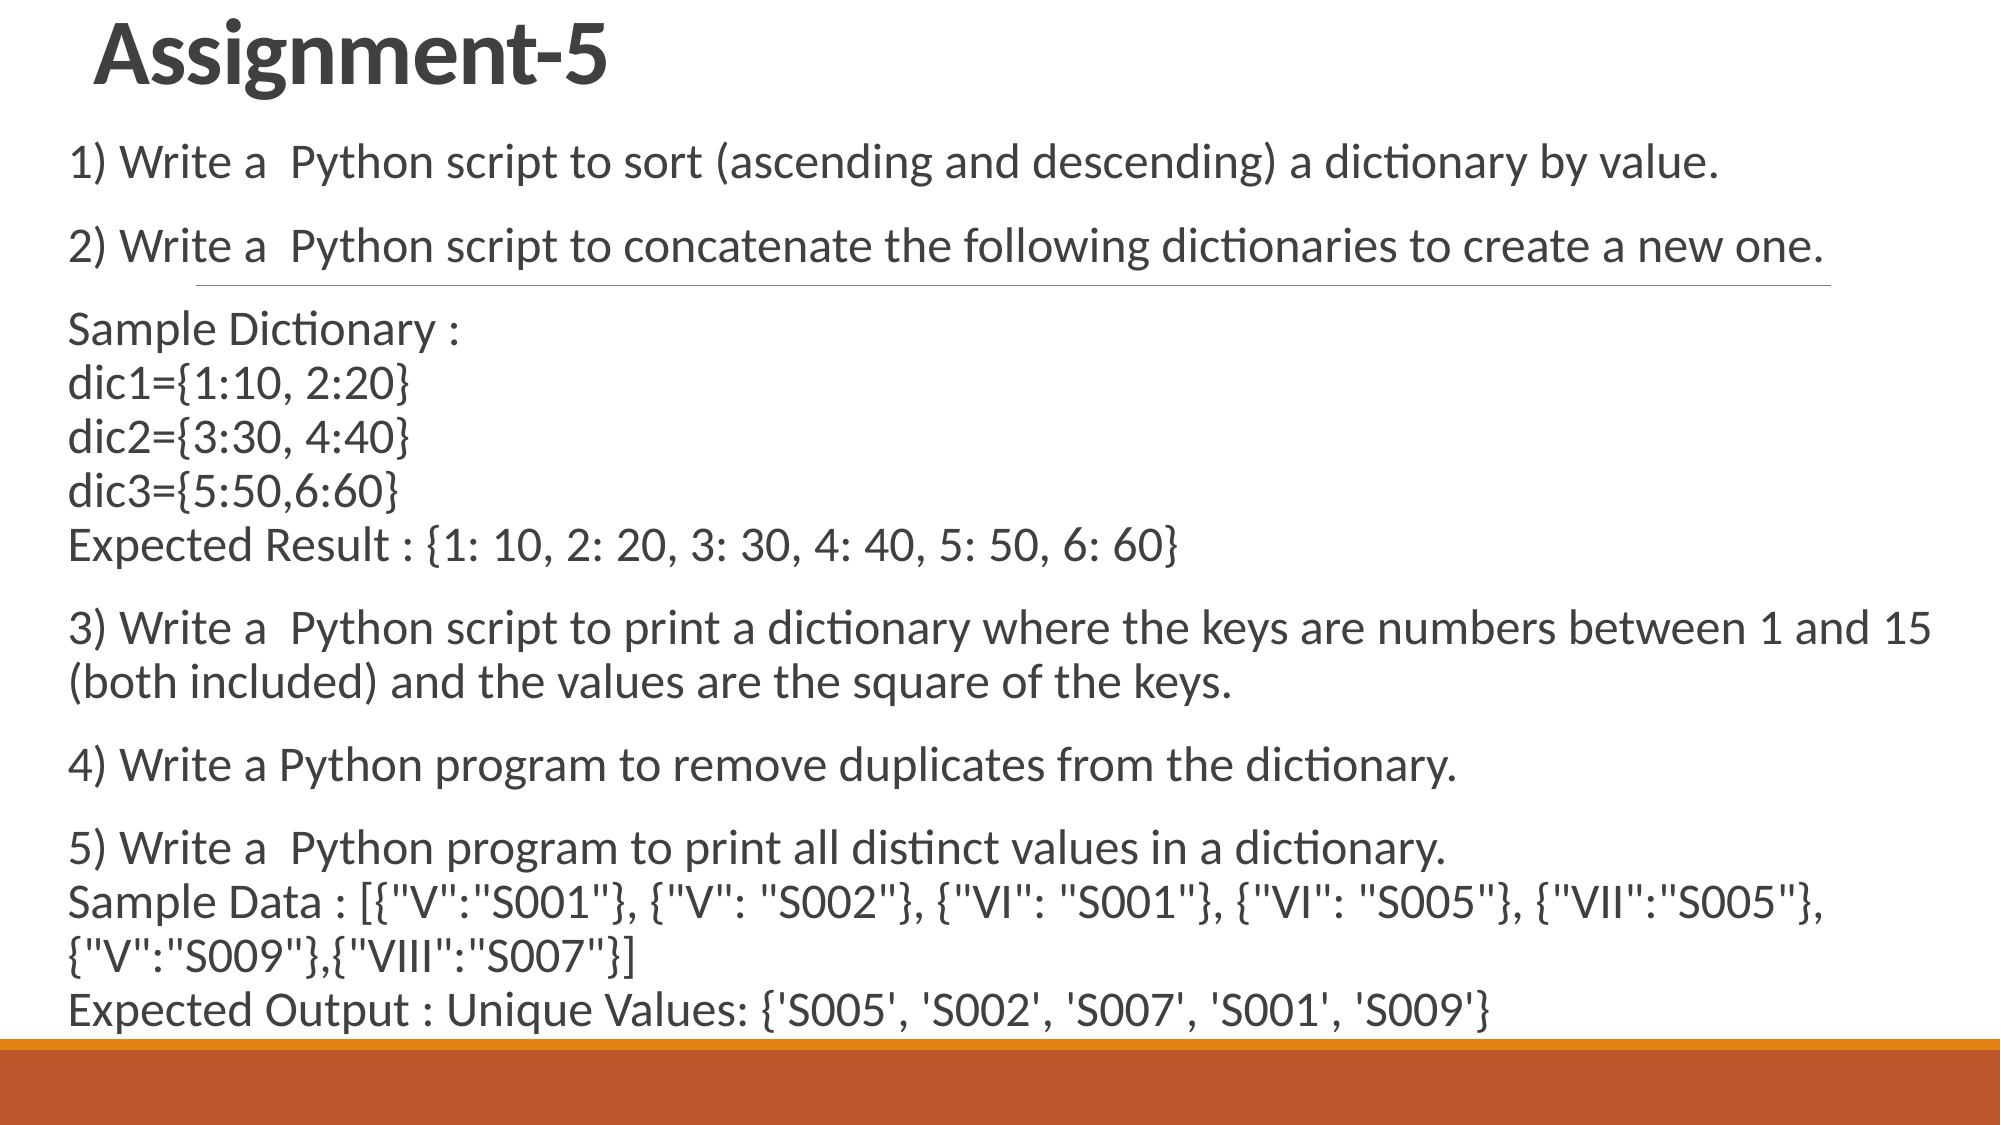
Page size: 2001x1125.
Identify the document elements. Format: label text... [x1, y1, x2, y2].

list 1) Write a Python script to sort (ascending and descending) a dictionary by value. 2) Write a Python script to concatenate the following dictionaries to create a new one. Sample Dictionary : dic1={1:10, 2:20} dic2={3:30, 4:40} dic3={5:50,6:60} Expected Result : {1: 10, 2: 20, 3: 30, 4: 40, 5: 50, 6: 60} 3) Write a Python script to print a dictionary where the keys are numbers between 1 and 15 (both included) and the values are the square of the keys. 4) Write a Python program to remove duplicates from the dictionary. 5) Write a Python program to print all distinct values in a dictionary. Sample Data : [{"V":"S001"}, {"V": "S002"}, {"VI": "S001"}, {"VI": "S005"}, {"VII":"S005"}, {"V":"S009"},{"VIII":"S007"}] Expected Output : Unique Values: {'S005', 'S002', 'S007', 'S001', 'S009'} [52, 128, 1958, 770]
title Assignment-5 [78, 0, 1729, 112]
